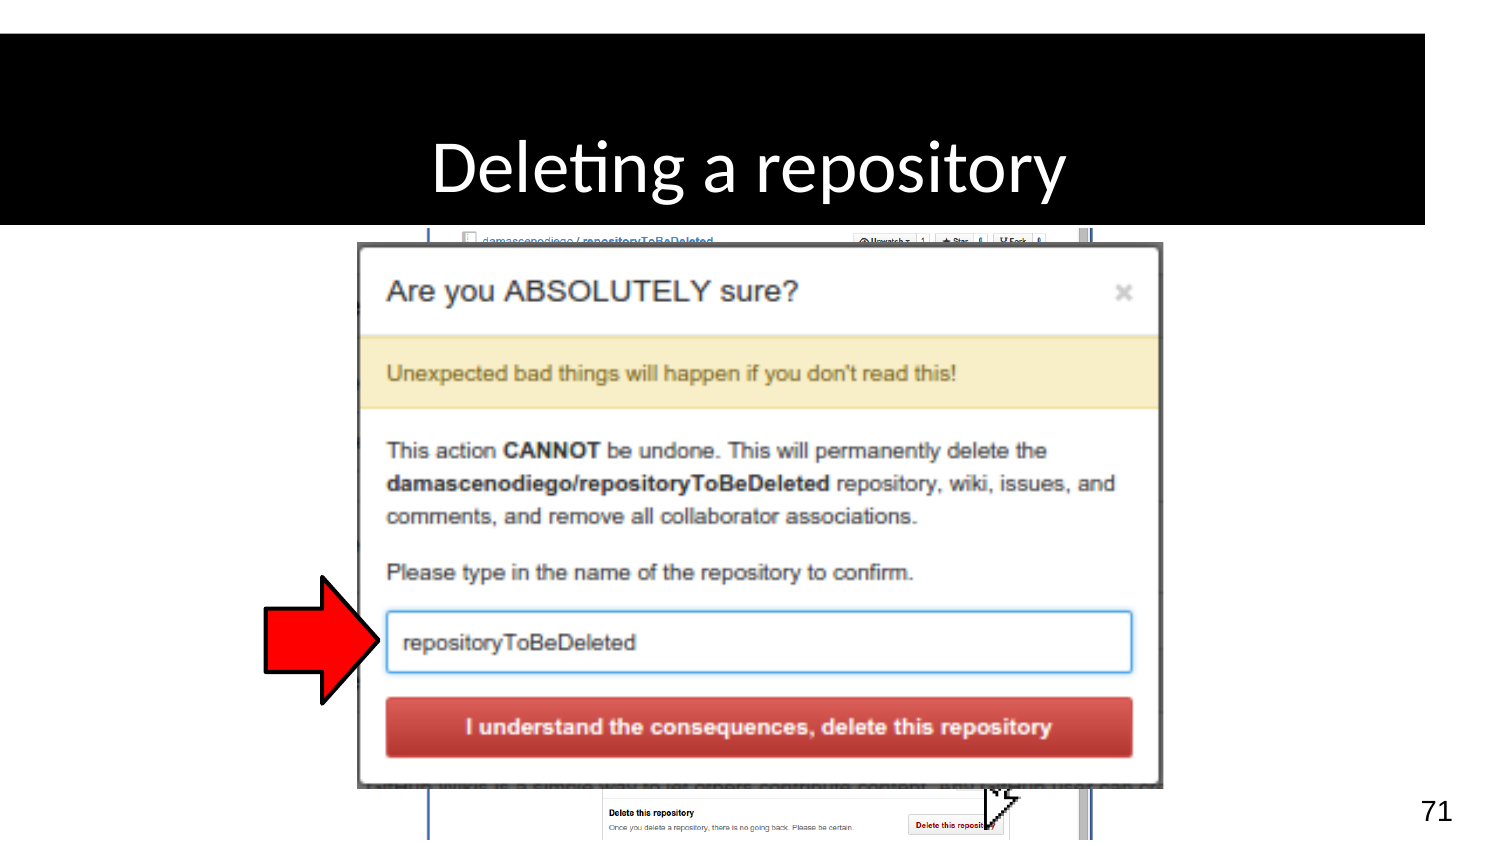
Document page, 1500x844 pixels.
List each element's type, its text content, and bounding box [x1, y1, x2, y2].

picture [356, 228, 1164, 840]
text_box [265, 576, 351, 704]
title Deleting a repository [75, 33, 1425, 223]
